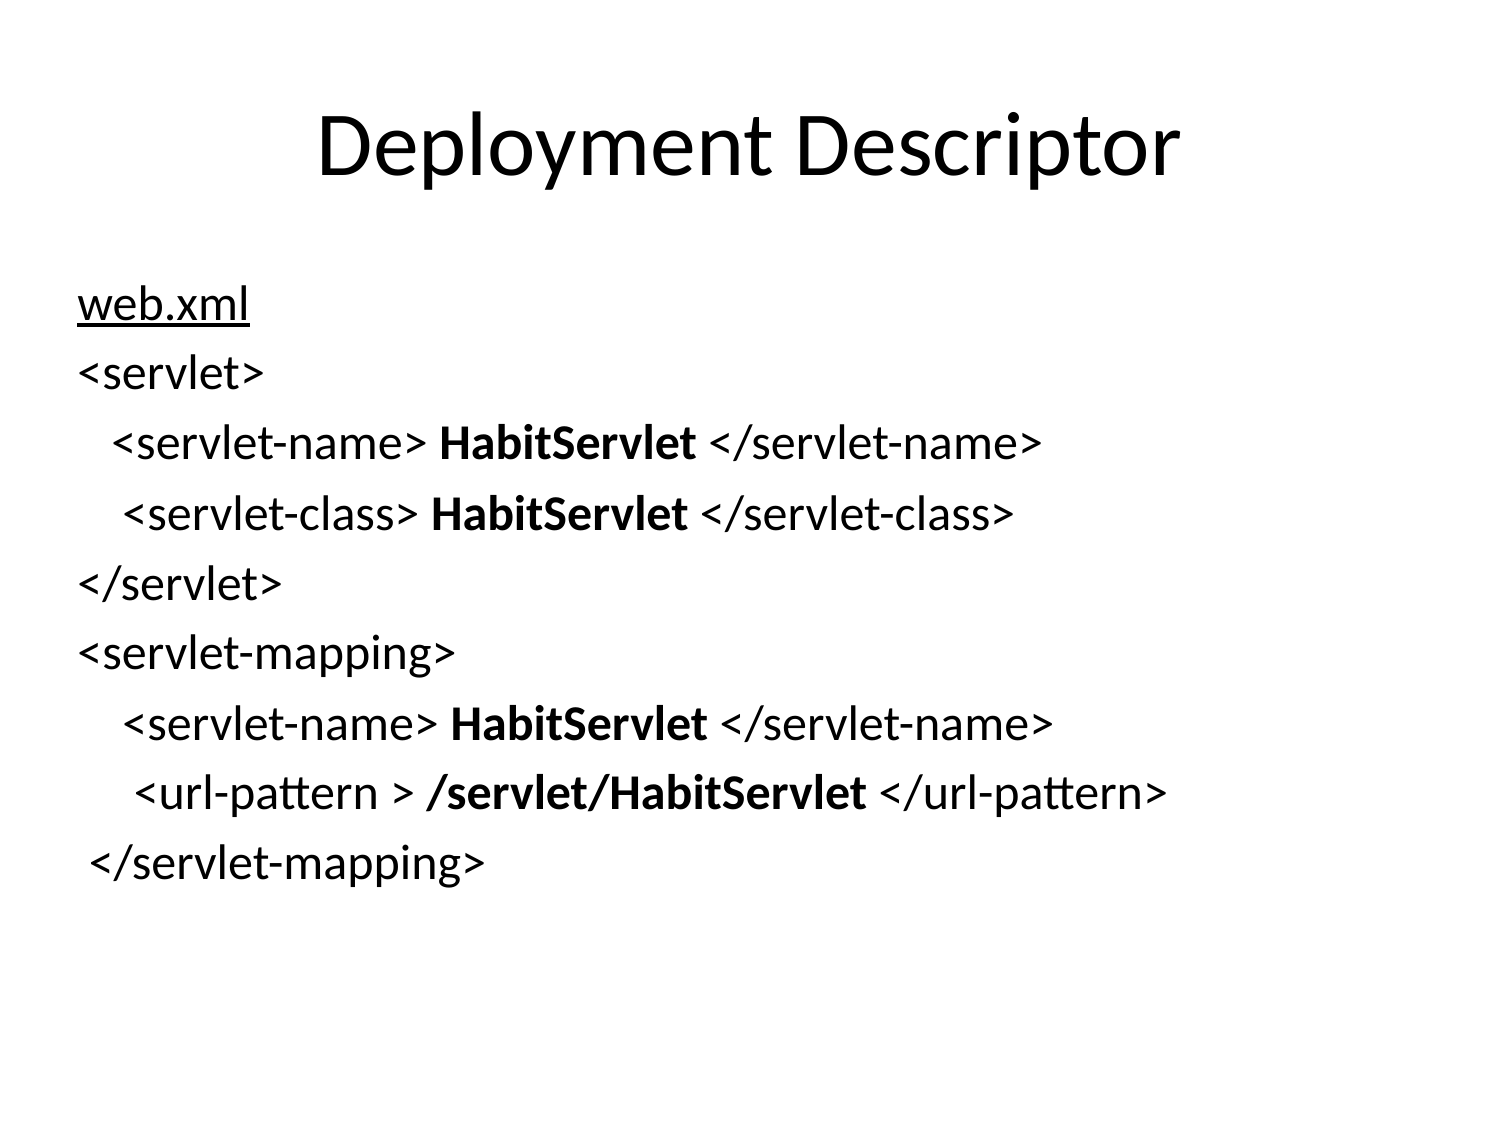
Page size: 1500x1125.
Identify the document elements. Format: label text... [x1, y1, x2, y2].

title Deployment Descriptor [75, 45, 1425, 233]
list web.xml <servlet> <servlet-name> HabitServlet </servlet-name> <servlet-class> HabitServlet </servlet-class> </servlet> <servlet-mapping> <servlet-name> HabitServlet </servlet-name> <url-pattern > /servlet/HabitServlet </url-pattern> </servlet-mapping> [62, 262, 1413, 1005]
